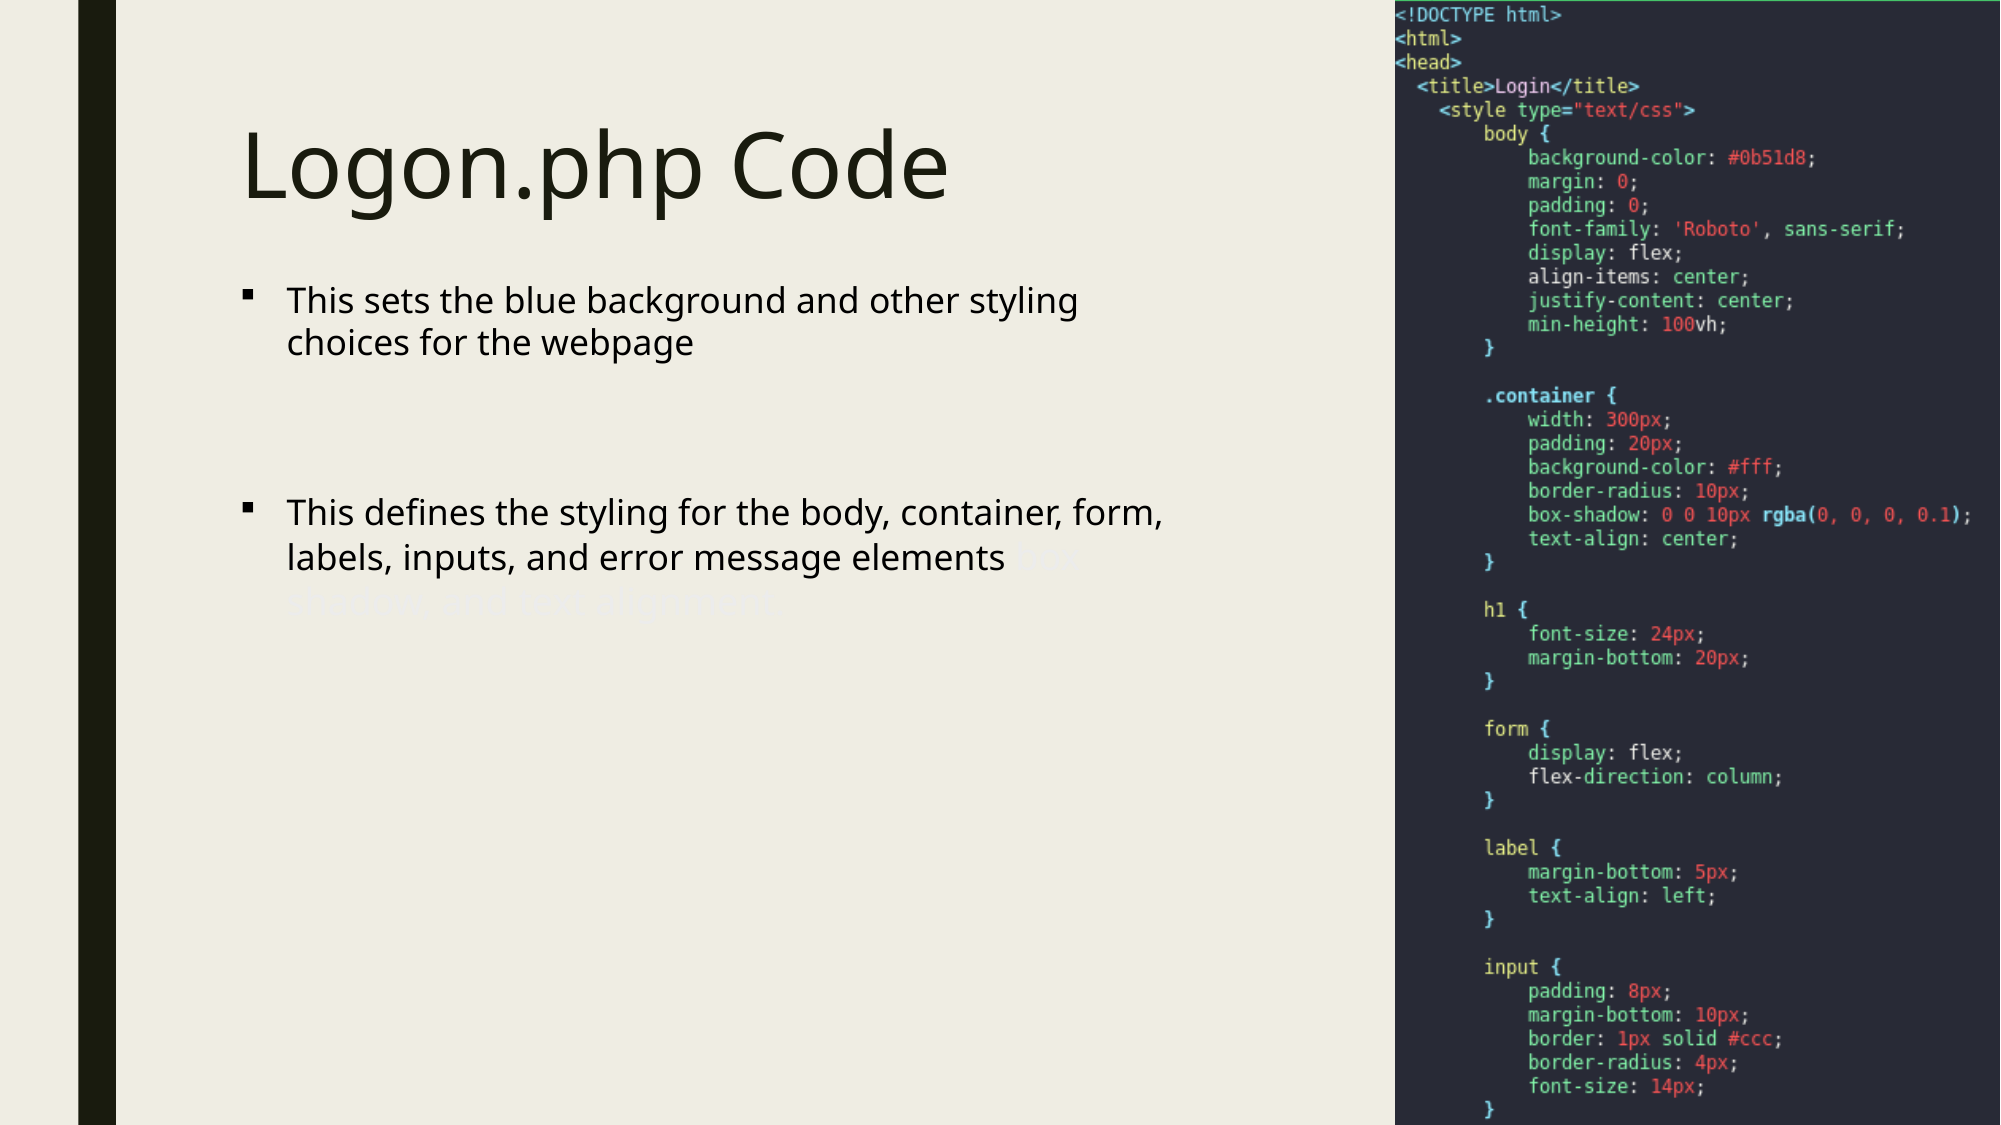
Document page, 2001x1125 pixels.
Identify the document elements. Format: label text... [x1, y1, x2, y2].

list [1395, 0, 2000, 1125]
title Logon.php Code [225, 112, 1395, 357]
text_box This sets the blue background and other styling choices for the webpage This defines the styling for the body, container, form, labels, inputs, and error message elements box shadow, and text alignment. [224, 270, 1203, 631]
